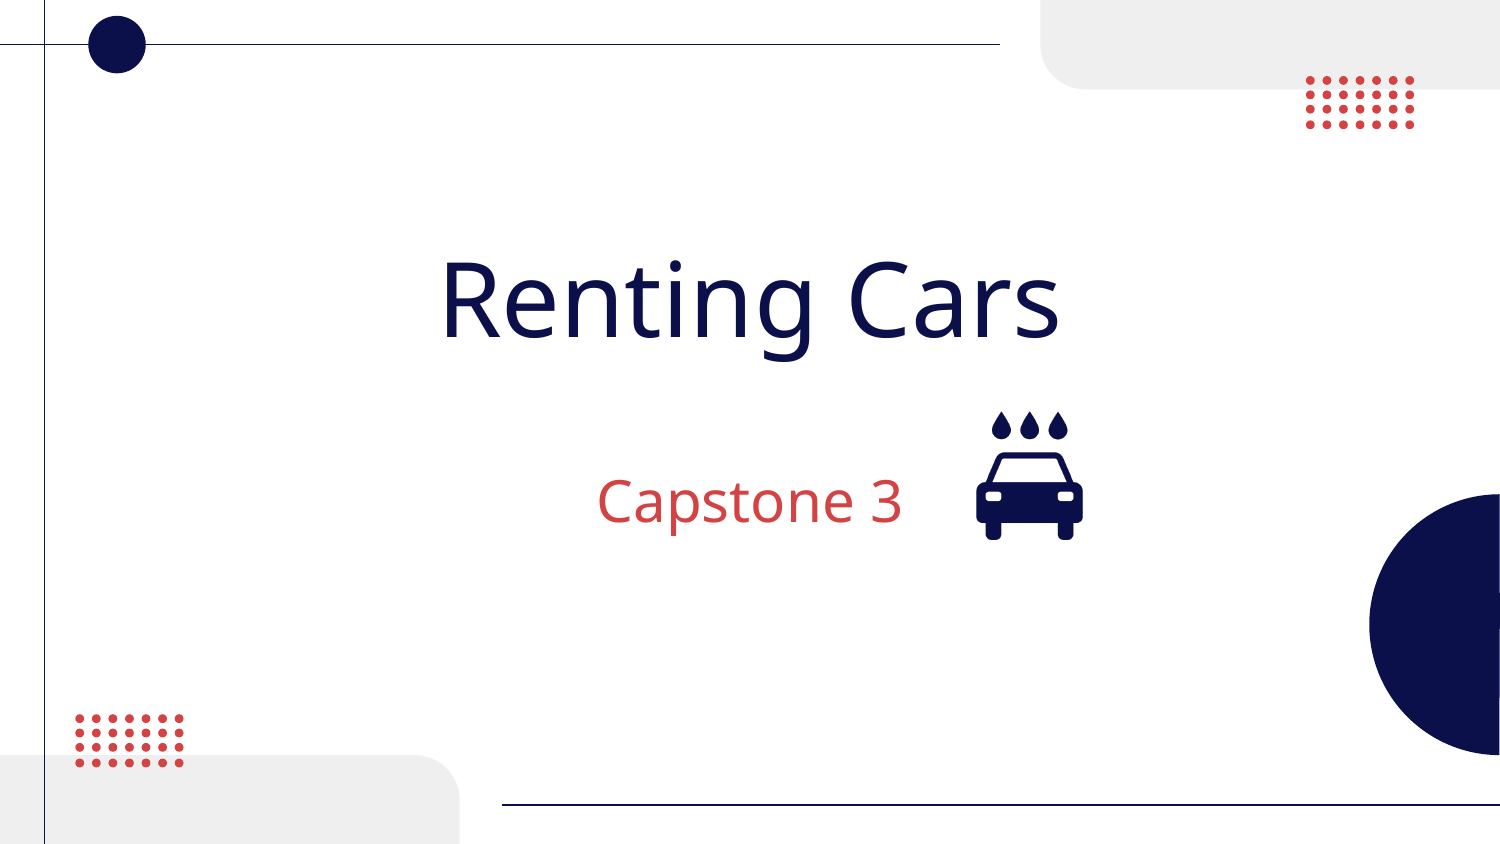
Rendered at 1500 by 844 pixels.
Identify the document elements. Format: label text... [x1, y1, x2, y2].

picture [953, 399, 1105, 551]
title Renting Cars Capstone 3 [116, 317, 1383, 551]
